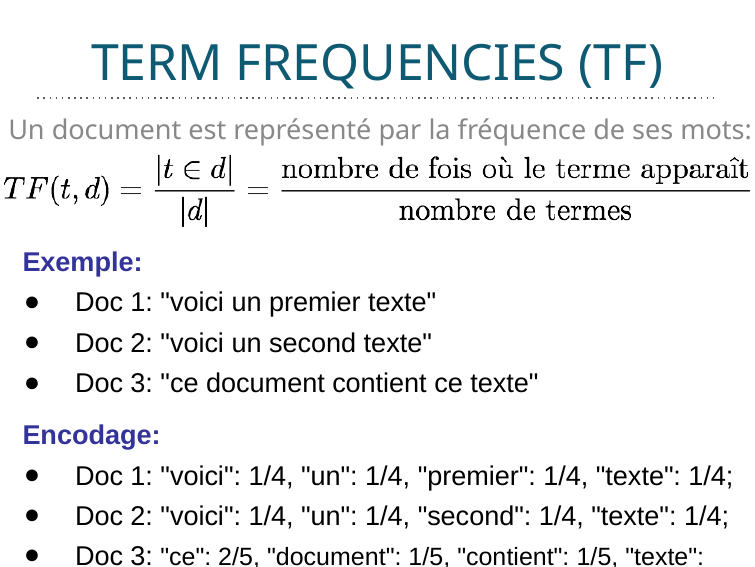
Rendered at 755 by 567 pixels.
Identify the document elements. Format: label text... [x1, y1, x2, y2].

title TERM FREQUENCIES (TF) [0, 0, 755, 121]
picture [3, 154, 751, 227]
text_box Un document est représenté par la fréquence de ses mots: [8, 121, 755, 162]
text_box Exemple: Doc 1: "voici un premier texte" Doc 2: "voici un second texte" Doc 3: "ce document contient ce texte" Encodage: Doc 1: "voici": 1/4, "un": 1/4, "premier": 1/4, "texte": 1/4; Doc 2: "voici": 1/4, "un": 1/4, "second": 1/4, "texte": 1/4; Doc 3: "ce": 2/5, "document": 1/5, "contient": 1/5, "texte": 1/5. [0, 237, 755, 567]
